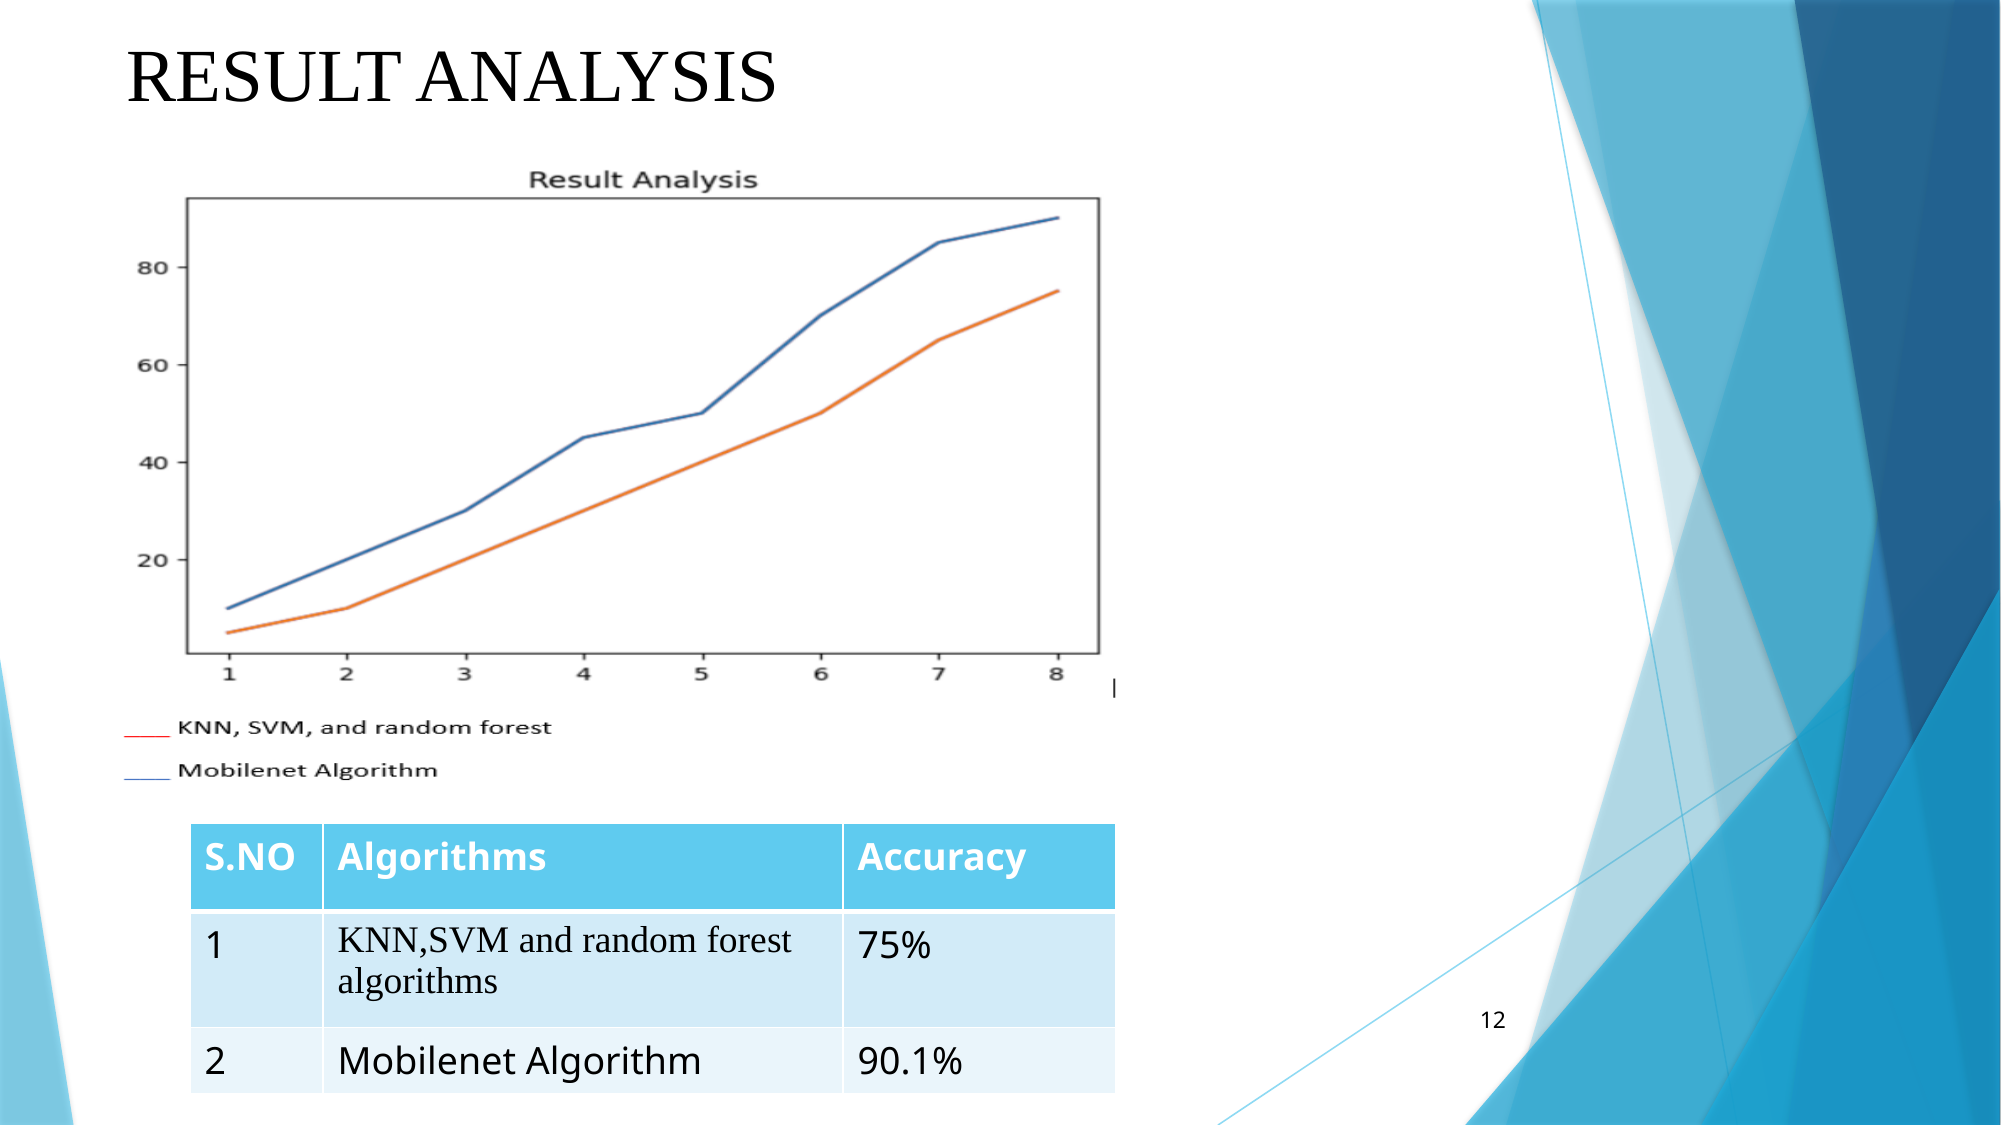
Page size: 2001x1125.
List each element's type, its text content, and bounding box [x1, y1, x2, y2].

table_cell 75% [844, 914, 1115, 1027]
table_cell Mobilenet Algorithm [324, 1028, 842, 1093]
table_cell 1 [191, 914, 322, 1027]
table_cell 2 [191, 1028, 322, 1093]
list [110, 159, 1182, 798]
title RESULT ANALYSIS [111, 19, 1522, 134]
table_header Algorithms [324, 824, 842, 909]
table_cell 90.1% [844, 1028, 1115, 1093]
slide_number 12 [1409, 991, 1522, 1051]
table_header S.NO [191, 824, 322, 909]
table_header Accuracy [844, 824, 1115, 909]
table_cell KNN,SVM and random forest algorithms [324, 914, 842, 1027]
